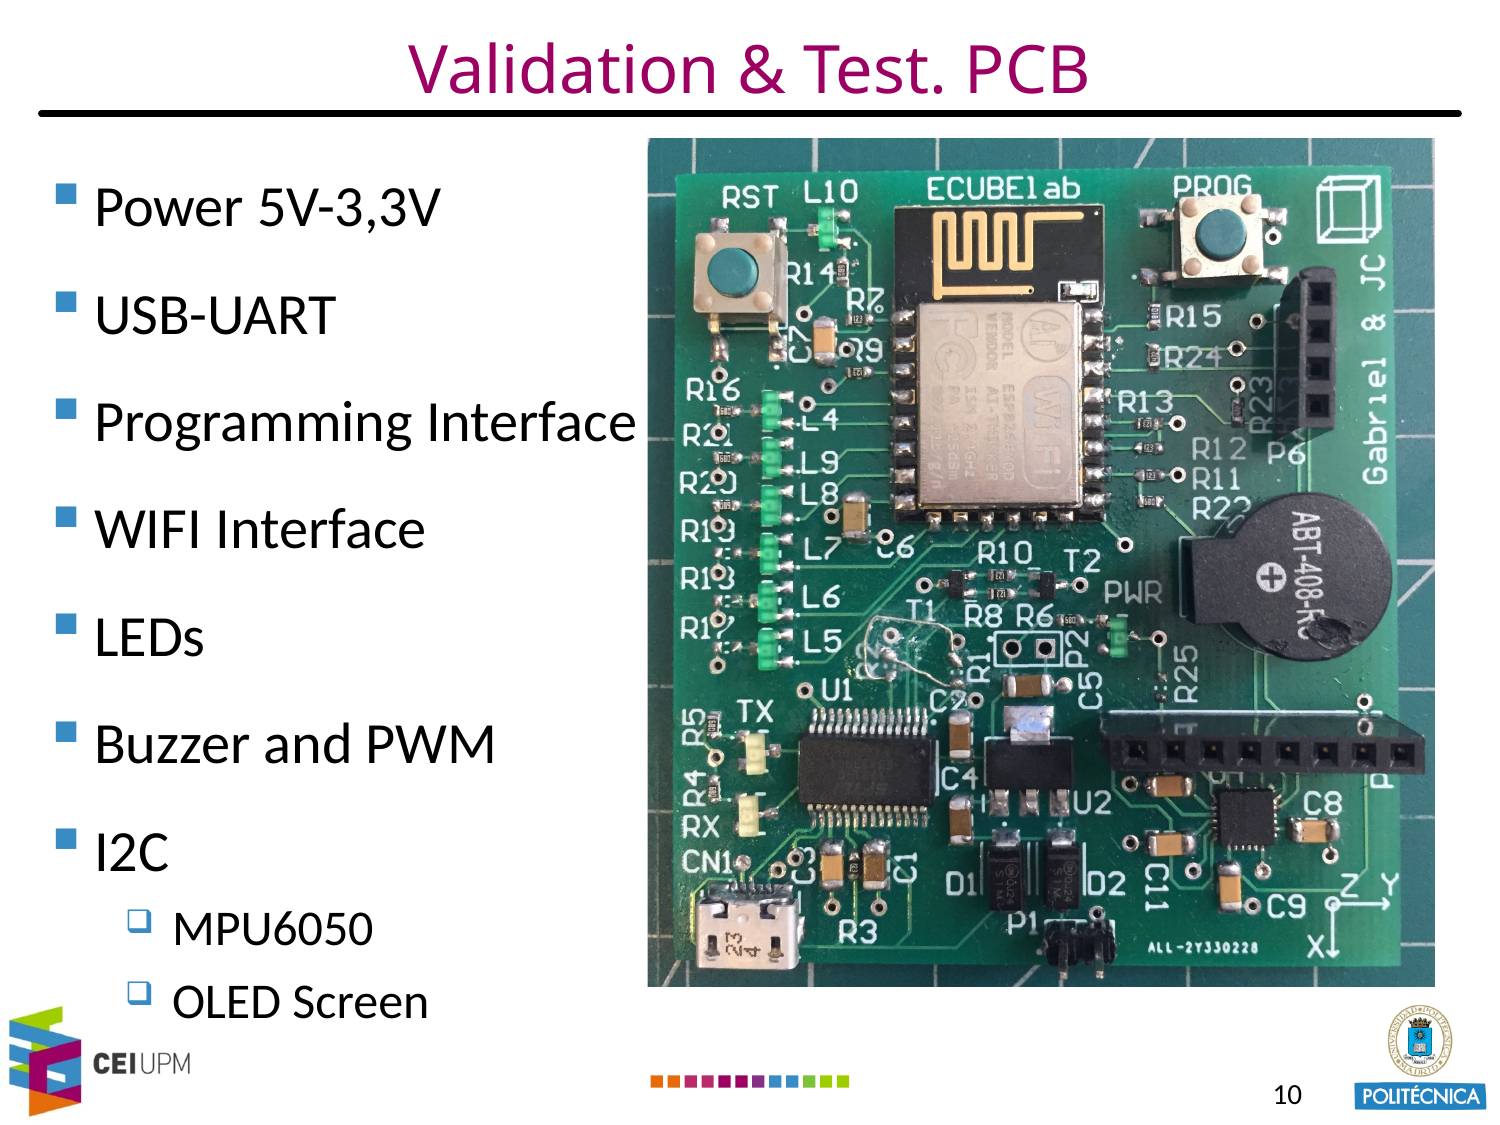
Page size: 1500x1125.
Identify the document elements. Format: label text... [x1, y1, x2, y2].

picture [1354, 1003, 1487, 1110]
picture [647, 138, 1436, 987]
title Validation & Test. PCB [76, 18, 1424, 116]
picture [1, 1001, 198, 1124]
text_box Power 5V-3,3V USB-UART Programming Interface WIFI Interface LEDs Buzzer and PWM I2C MPU6050 OLED Screen [35, 160, 960, 1037]
